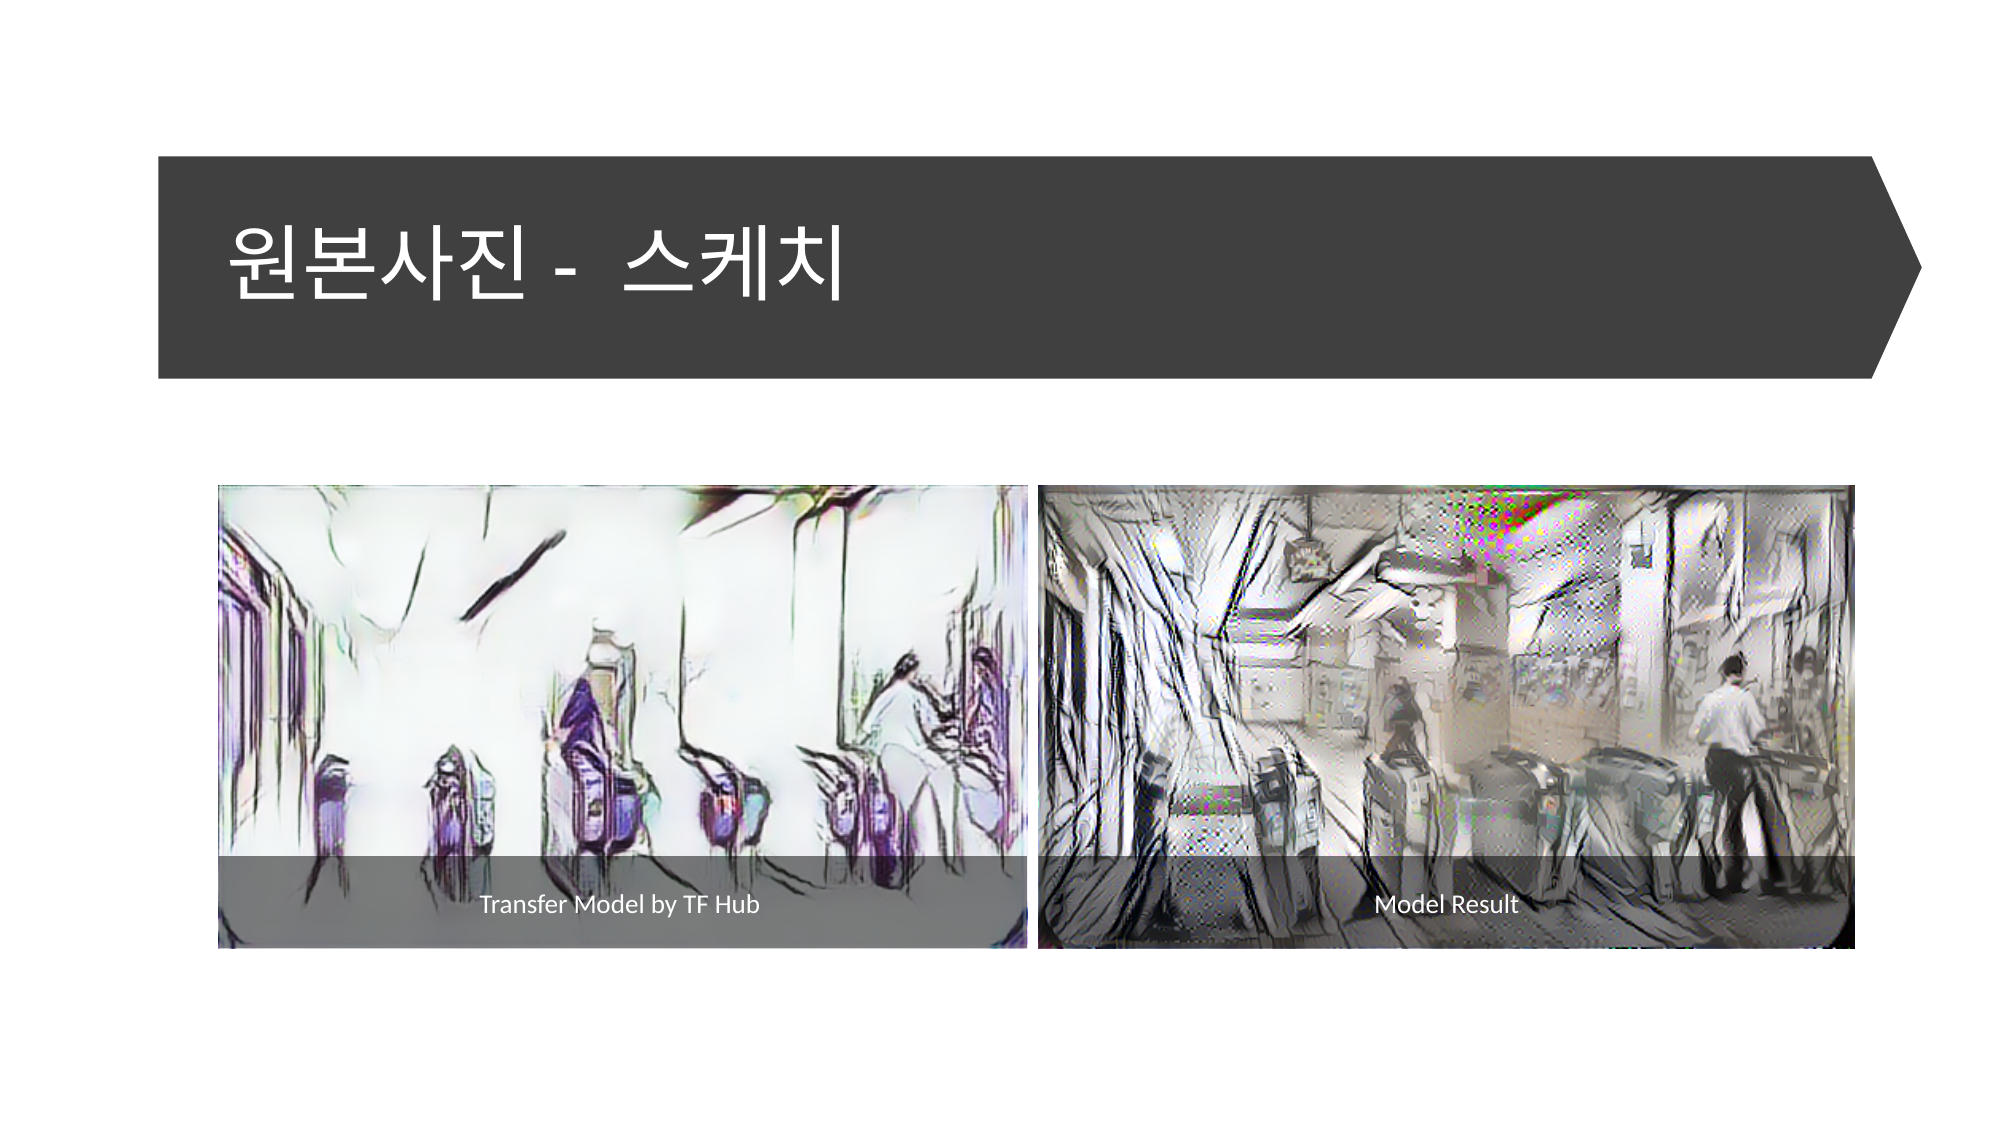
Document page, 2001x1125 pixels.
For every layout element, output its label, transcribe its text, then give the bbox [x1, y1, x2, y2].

picture [218, 485, 1028, 949]
text_box [157, 155, 1923, 380]
picture [1038, 485, 1855, 949]
title 원본사진- 스케치 [211, 197, 1856, 339]
